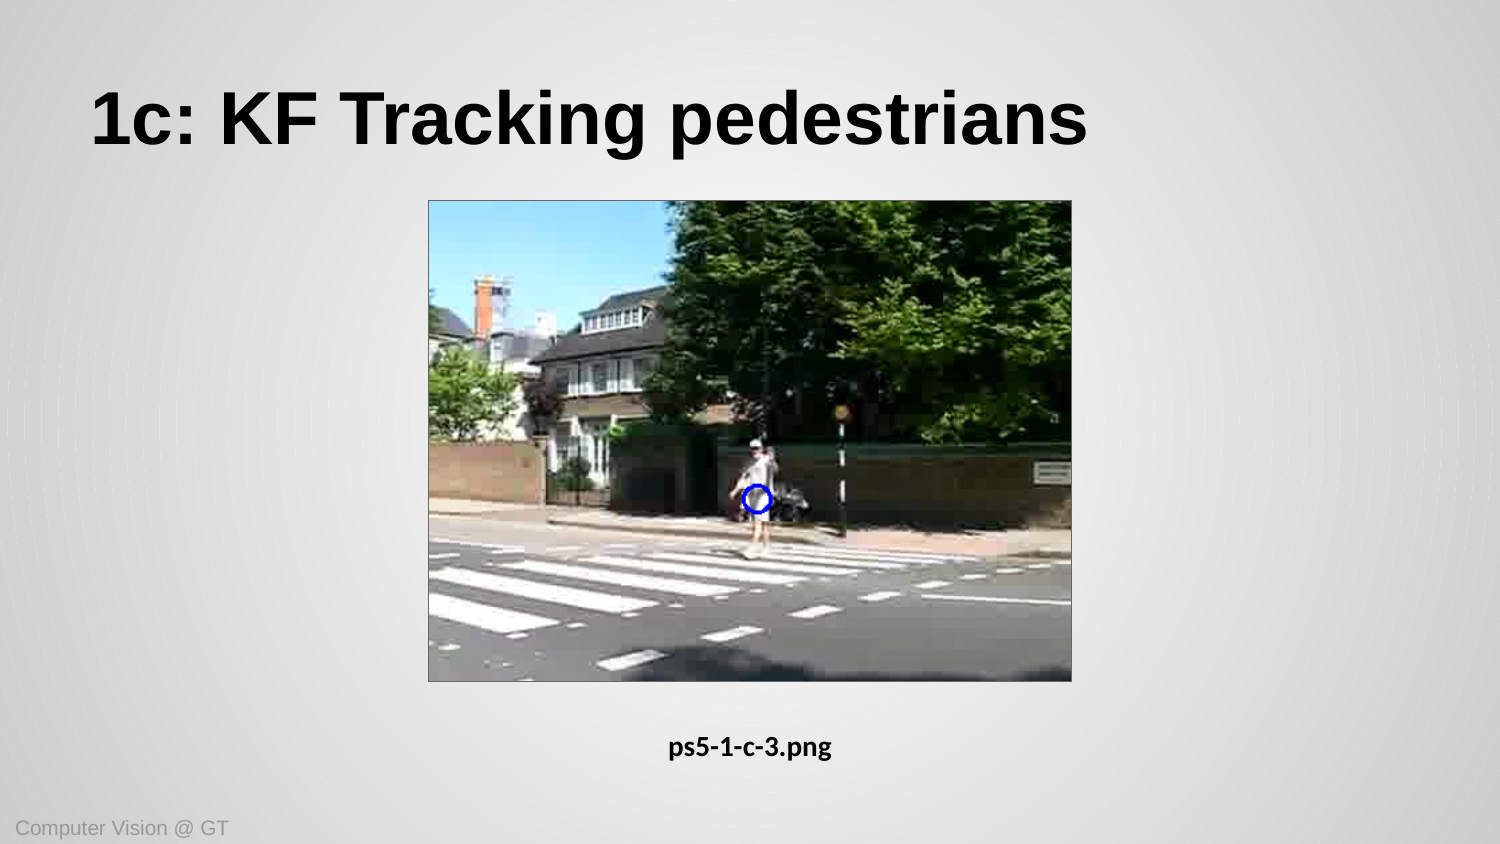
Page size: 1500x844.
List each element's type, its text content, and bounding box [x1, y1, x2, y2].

text_box Computer Vision @ GT [0, 802, 422, 844]
title 1c: KF Tracking pedestrians [74, 33, 1426, 175]
picture [428, 199, 1072, 683]
text_box ps5-1-c-3.png [395, 707, 1105, 778]
